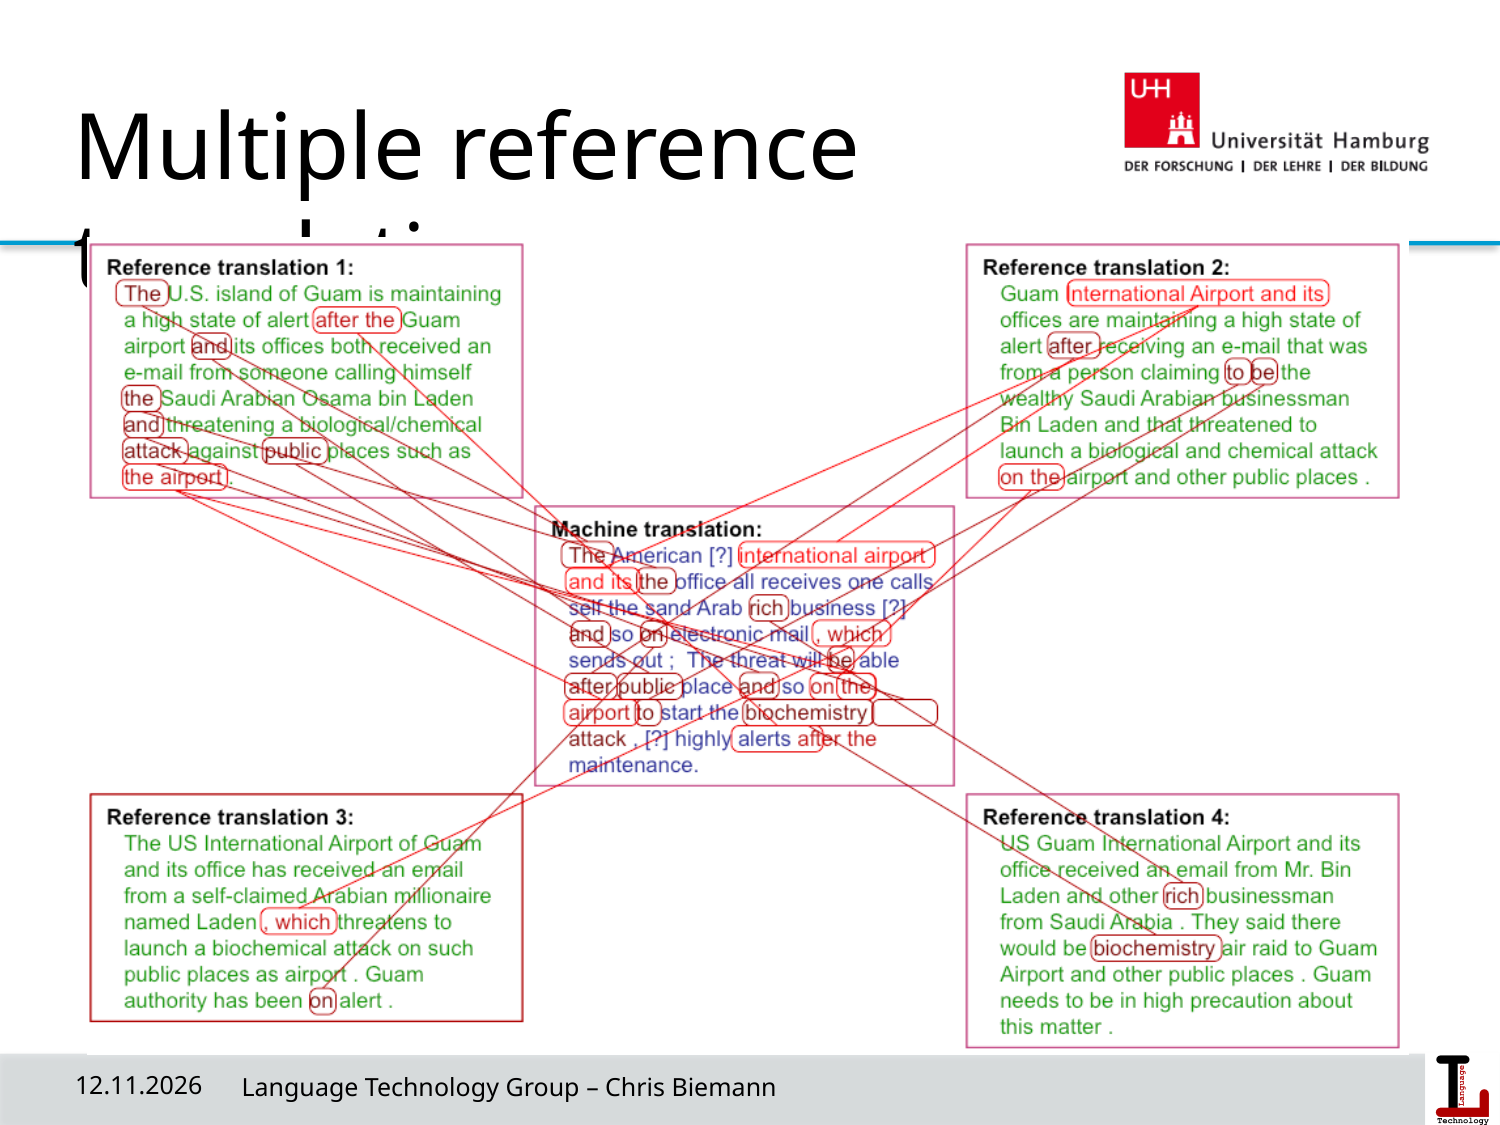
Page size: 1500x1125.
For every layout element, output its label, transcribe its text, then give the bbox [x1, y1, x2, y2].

title Multiple reference translations [58, 80, 1187, 218]
text_box Language Technology Group – Chris Biemann [235, 1072, 978, 1117]
text_box 04.11.18 [74, 1056, 224, 1117]
picture [1425, 1052, 1500, 1125]
picture [76, 237, 1409, 1055]
